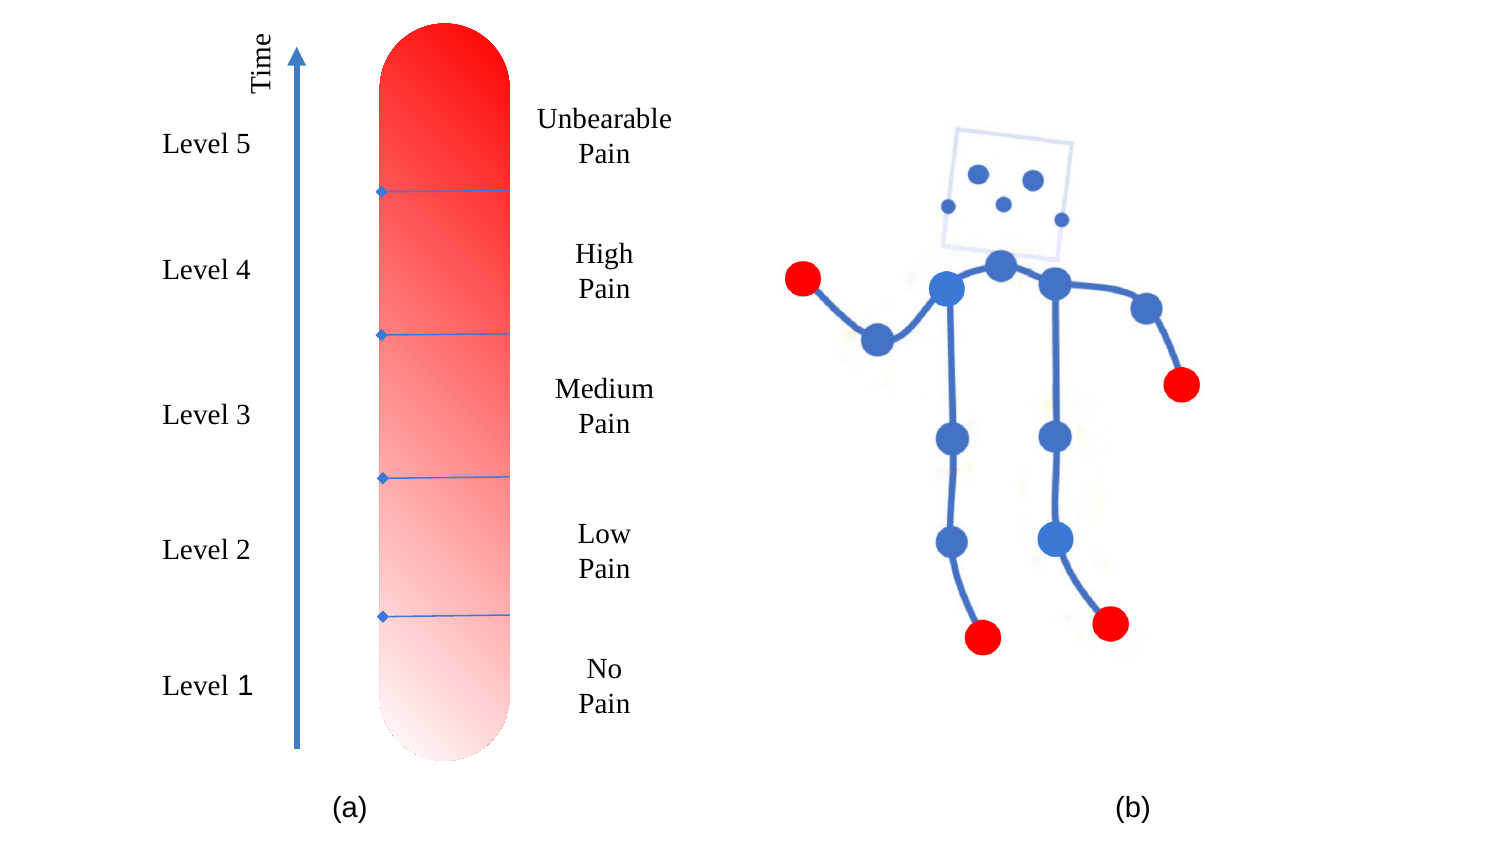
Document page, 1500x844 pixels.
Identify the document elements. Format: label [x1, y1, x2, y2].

picture [773, 121, 1215, 663]
text_box [317, 773, 397, 817]
text_box [557, 634, 652, 721]
text_box [147, 12, 283, 163]
text_box [1100, 773, 1181, 817]
text_box [512, 84, 697, 170]
text_box [376, 473, 387, 485]
text_box [376, 611, 387, 623]
text_box [147, 515, 283, 569]
text_box [537, 219, 672, 306]
text_box [147, 380, 283, 434]
text_box [147, 235, 283, 289]
text_box [147, 650, 283, 705]
text_box [557, 499, 652, 585]
text_box [375, 187, 387, 198]
text_box [297, 48, 302, 749]
text_box [379, 23, 510, 761]
text_box [375, 330, 386, 342]
text_box [537, 354, 672, 441]
